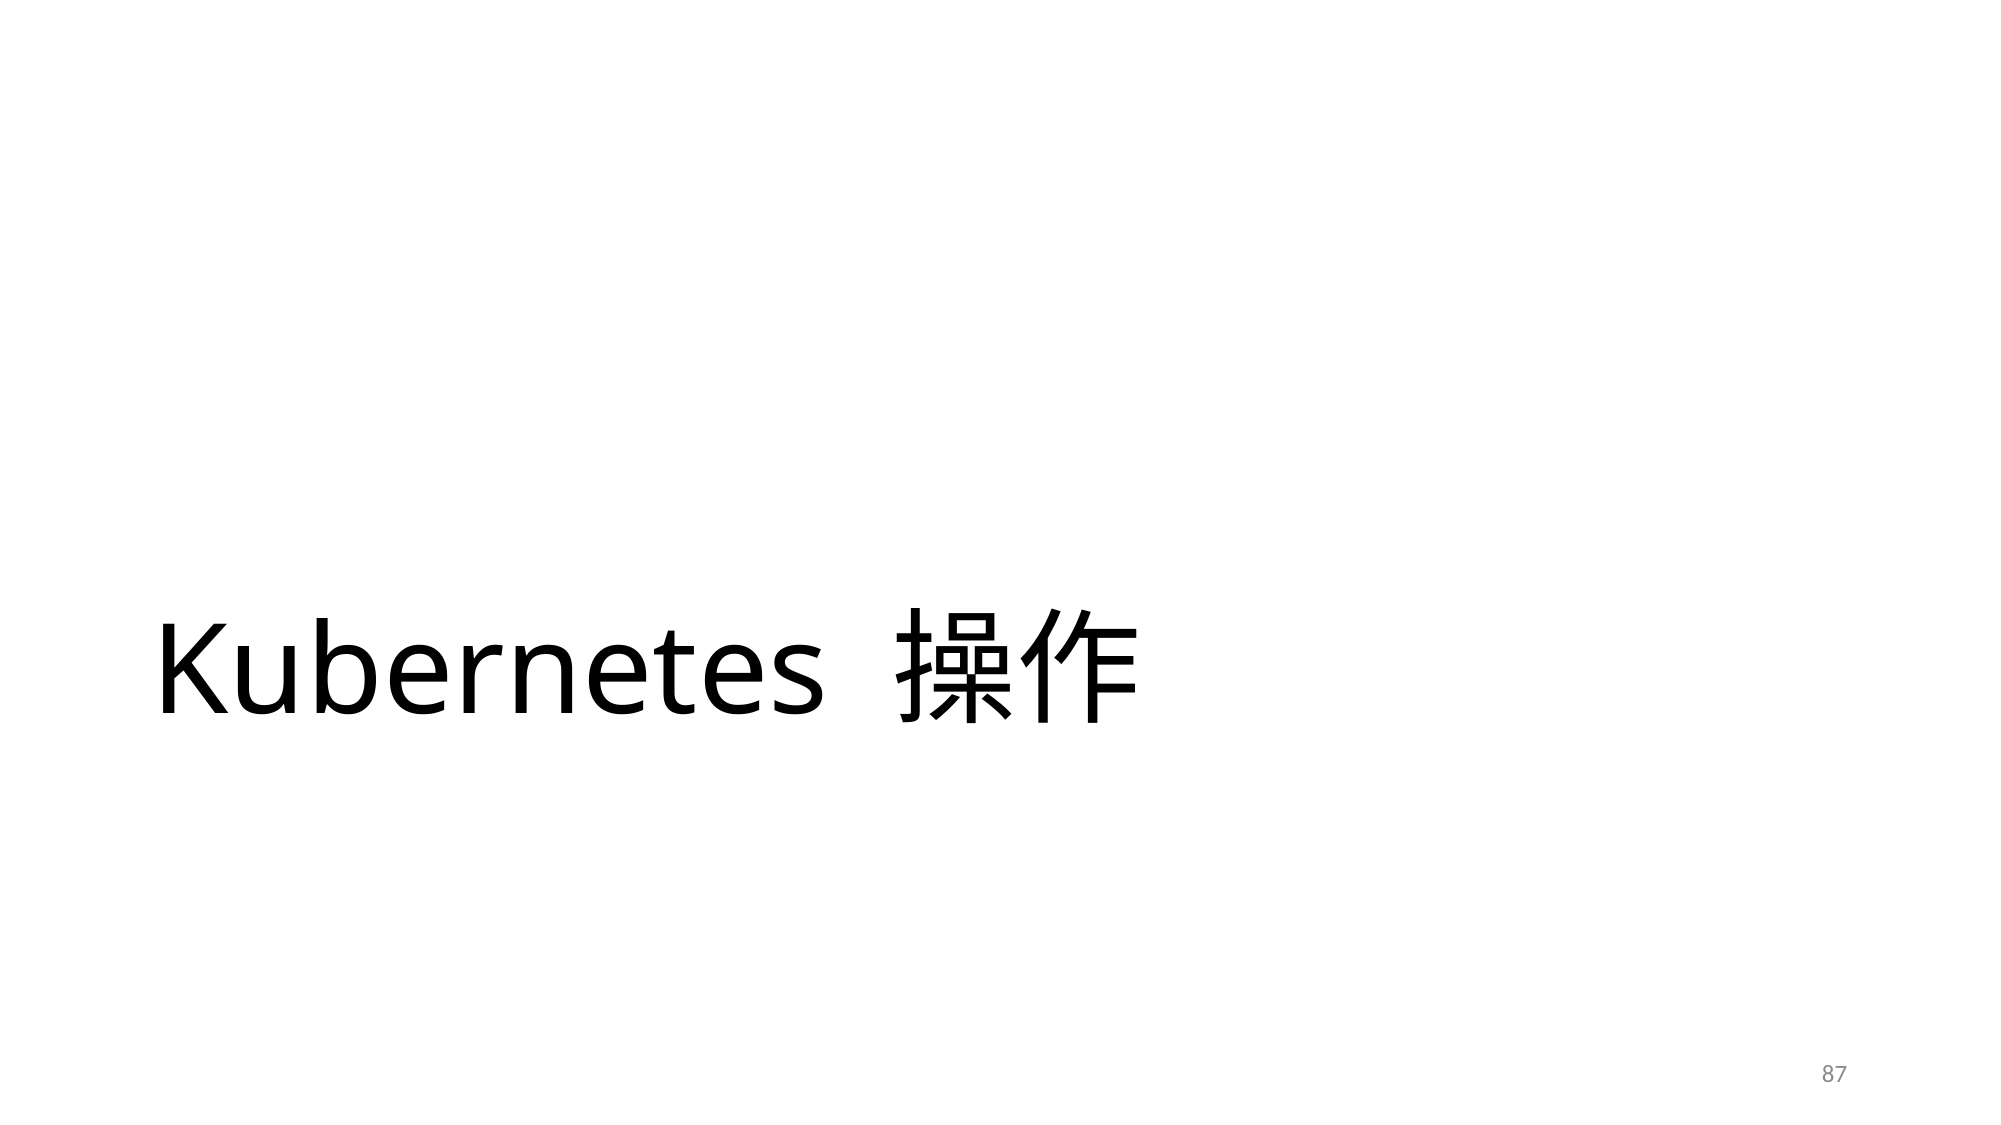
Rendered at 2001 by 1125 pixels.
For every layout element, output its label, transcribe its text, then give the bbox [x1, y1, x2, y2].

title Kubernetes 操作 [136, 280, 1862, 749]
slide_number 87 [1412, 1042, 1863, 1103]
